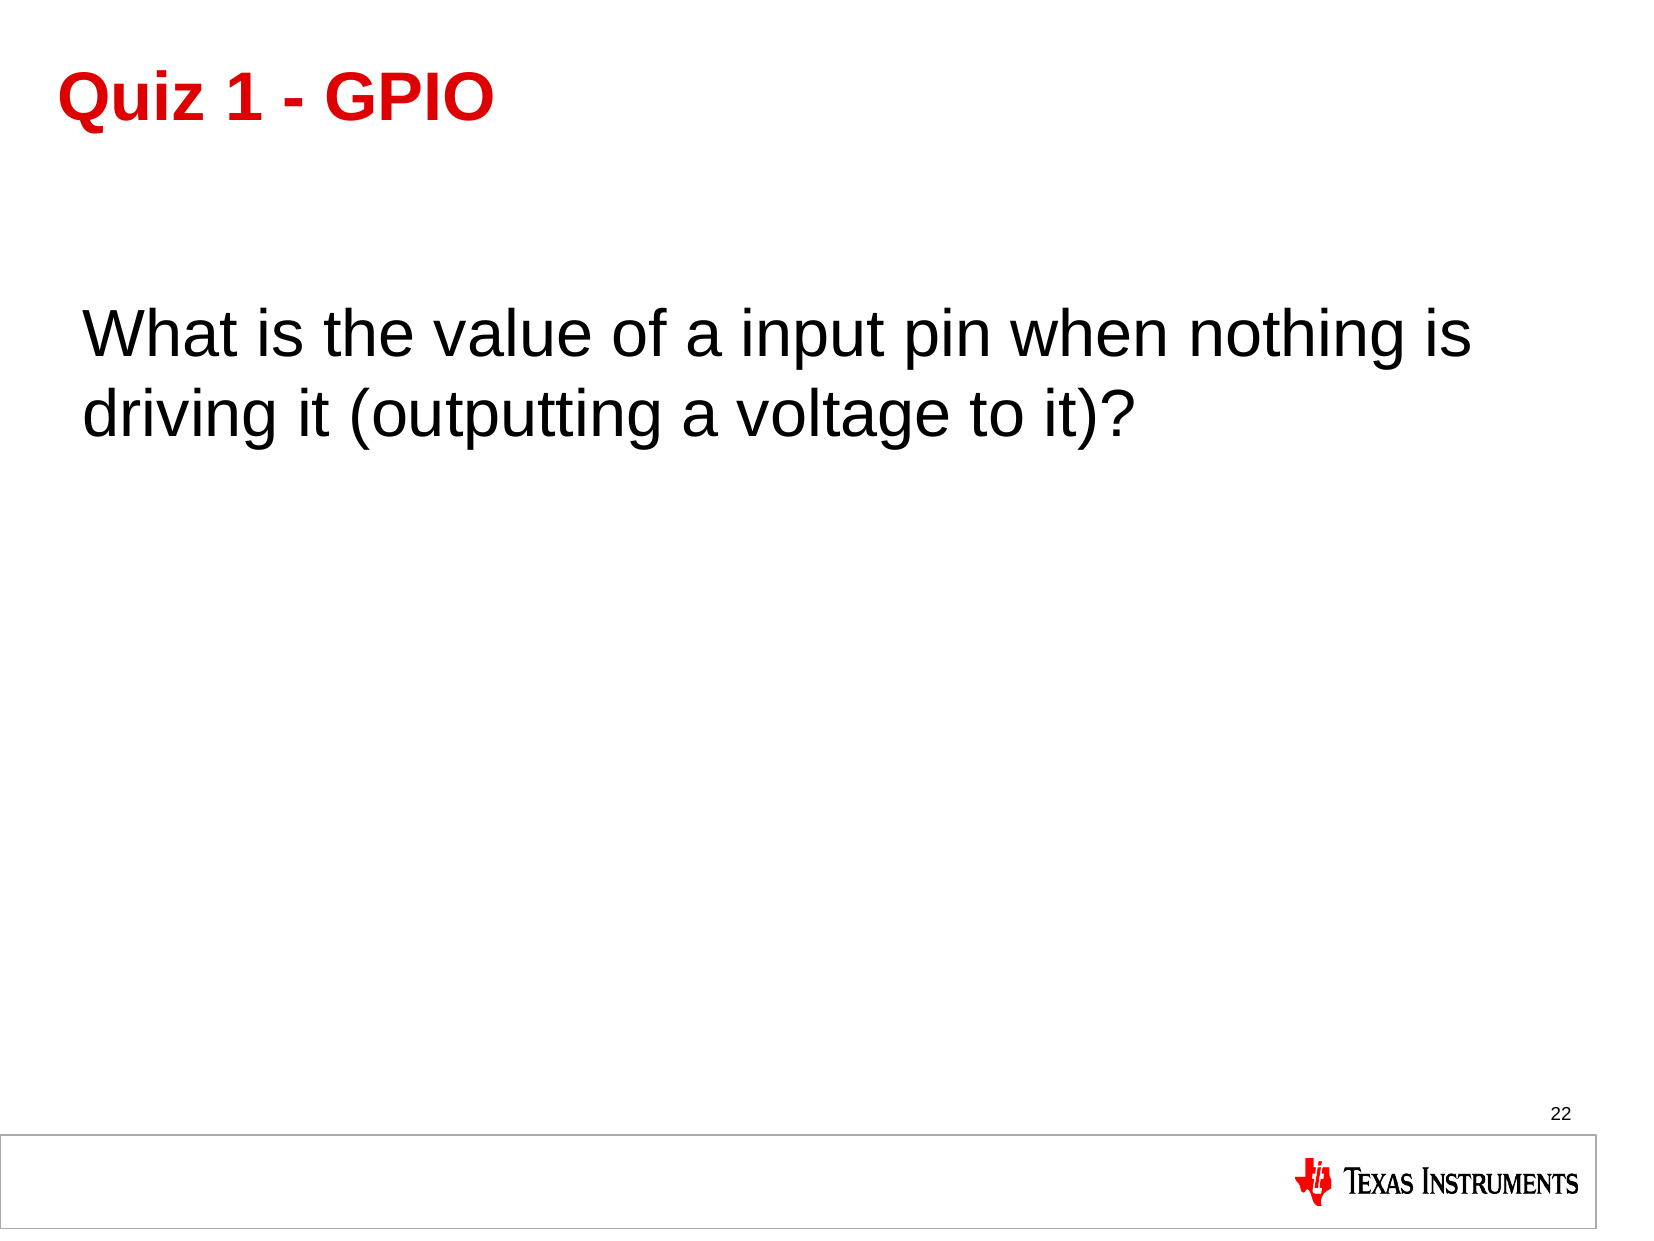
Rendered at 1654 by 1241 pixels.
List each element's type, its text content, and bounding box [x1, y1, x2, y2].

title Quiz 1 - GPIO [41, 25, 1572, 174]
picture [1295, 1158, 1578, 1206]
slide_number 22 [1200, 1093, 1588, 1132]
text_box What is the value of a input pin when nothing is driving it (outputting a voltage to it)? [82, 290, 1571, 1010]
